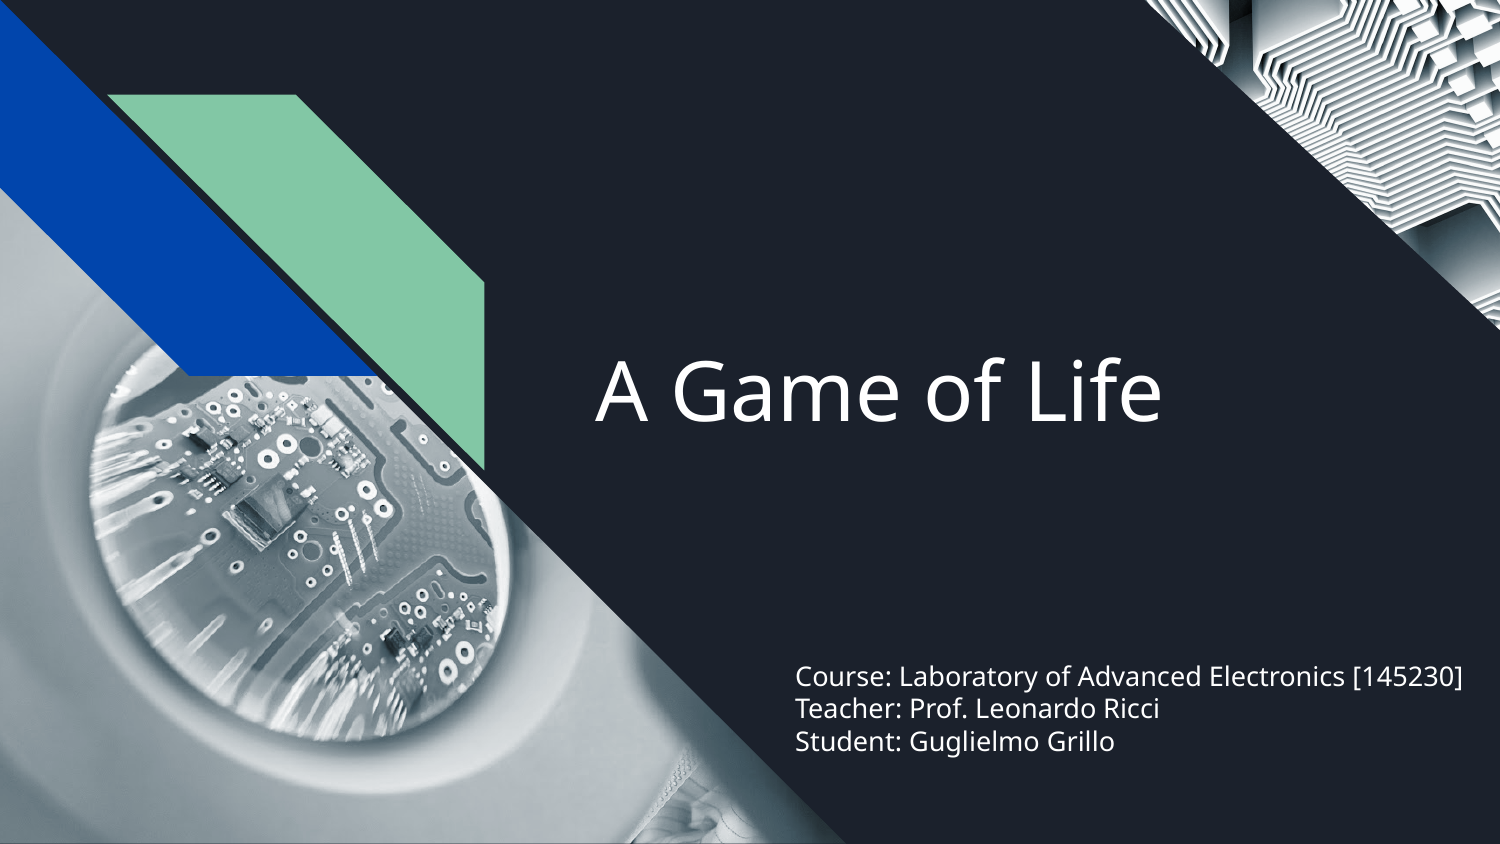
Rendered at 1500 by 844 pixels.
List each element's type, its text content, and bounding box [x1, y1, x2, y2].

picture [1144, 0, 1500, 331]
subtitle Course: Laboratory of Advanced Electronics [145230] Teacher: Prof. Leonardo Ricci Student: Guglielmo Grillo [780, 643, 1480, 727]
title A Game of Life [580, 258, 1404, 518]
picture [0, 189, 847, 844]
